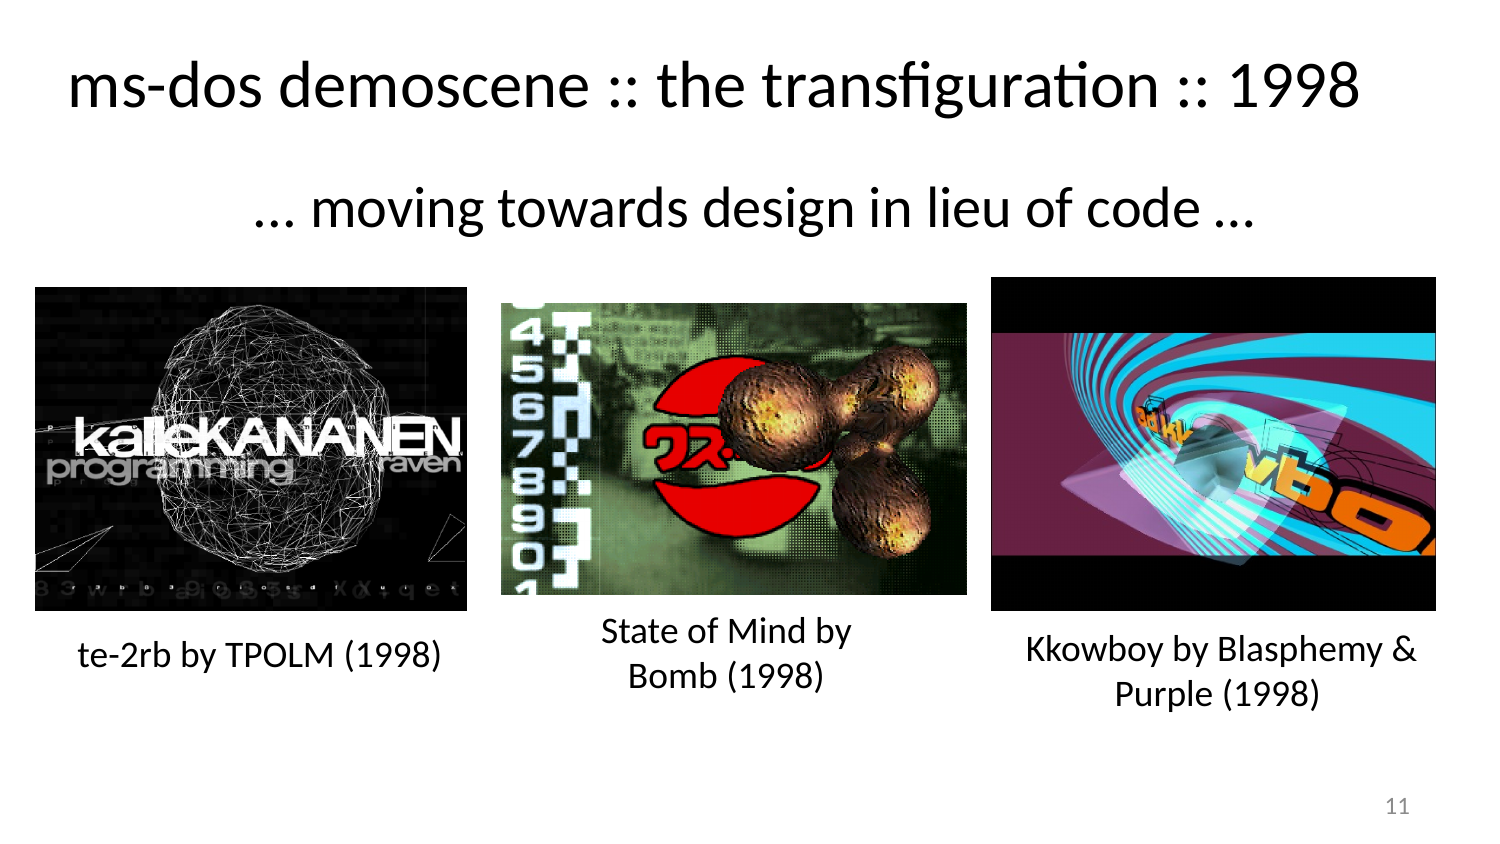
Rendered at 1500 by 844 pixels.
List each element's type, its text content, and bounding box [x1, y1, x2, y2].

text_box ms-dos demoscene :: the transfiguration :: 1998 [53, 33, 1402, 147]
picture [501, 303, 968, 595]
text_box State of Mind by Bomb (1998) [537, 604, 916, 704]
text_box Kkowboy by Blasphemy & Purple (1998) [991, 617, 1444, 722]
slide_number 11 [1074, 782, 1425, 827]
text_box te-2rb by TPOLM (1998) [41, 622, 479, 683]
text_box ... moving towards design in lieu of code … [53, 161, 1456, 244]
picture [35, 287, 467, 611]
picture [991, 277, 1436, 611]
